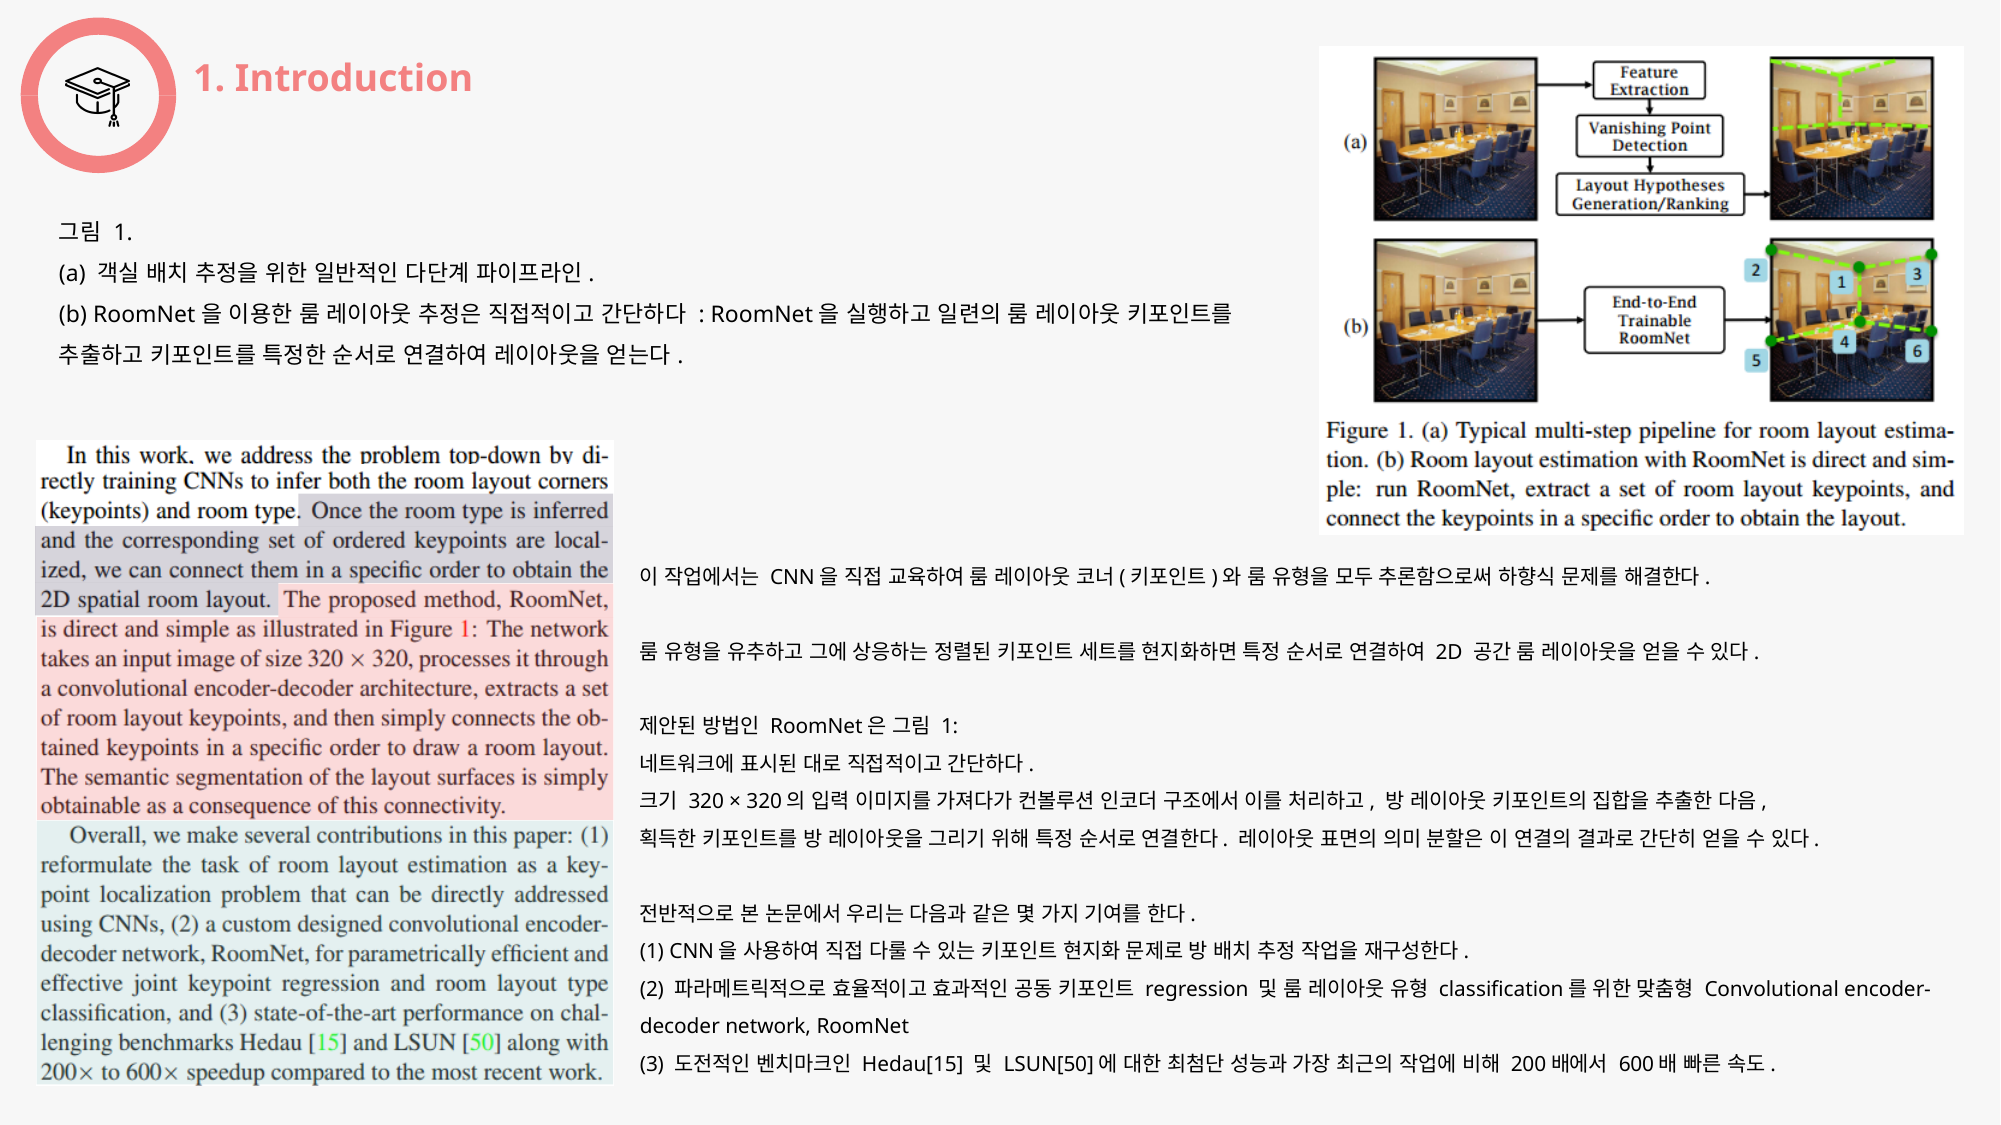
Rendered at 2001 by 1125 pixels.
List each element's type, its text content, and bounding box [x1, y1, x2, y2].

picture [65, 65, 130, 129]
text_box 그림 1. (a) 객실 배치 추정을 위한 일반적인 다단계 파이프라인. (b) RoomNet을 이용한 룸 레이아웃 추정은 직접적이고 간단하다 : RoomNet을 실행하고 일련의 룸 레이아웃 키포인트를 추출하고 키포인트를 특정한 순서로 연결하여 레이아웃을 얻는다. [44, 196, 1305, 376]
text_box [19, 96, 178, 175]
text_box [19, 16, 178, 97]
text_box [36, 440, 614, 1086]
text_box 이 작업에서는 CNN을 직접 교육하여 룸 레이아웃 코너(키포인트)와 룸 유형을 모두 추론함으로써 하향식 문제를 해결한다. 룸 유형을 유추하고 그에 상응하는 정렬된 키포인트 세트를 현지화하면 특정 순서로 연결하여 2D 공간 룸 레이아웃을 얻을 수 있다. 제안된 방법인 RoomNet은 그림 1: 네트워크에 표시된 대로 직접적이고 간단하다. 크기 320 × 320의 입력 이미지를 가져다가 컨볼루션 인코더 구조에서 이를 처리하고, 방 레이아웃 키포인트의 집합을 추출한 다음, 획득한 키포인트를 방 레이아웃을 그리기 위해 특정 순서로 연결한다. 레이아웃 표면의 의미 분할은 이 연결의 결과로 간단히 얻을 수 있다. 전반적으로 본 논문에서 우리는 다음과 같은 몇 가지 기여를 한다. (1) CNN을 사용하여 직접 다룰 수 있는 키포인트 현지화 문제로 방 배치 추정 작업을 재구성한다. (2) 파라메트릭적으로 효율적이고 효과적인 공동 키포인트 regression 및 룸 레이아웃 유형 classification를 위한 맞춤형 Convolutional encoder-decoder network, RoomNet (3) 도전적인 벤치마크인 Hedau[15] 및 LSUN[50]에 대한 최첨단 성능과 가장 최근의 작업에 비해 200배에서 600배 빠른 속도. [624, 543, 1985, 1083]
text_box 1. Introduction [178, 46, 556, 107]
picture [1319, 46, 1964, 535]
